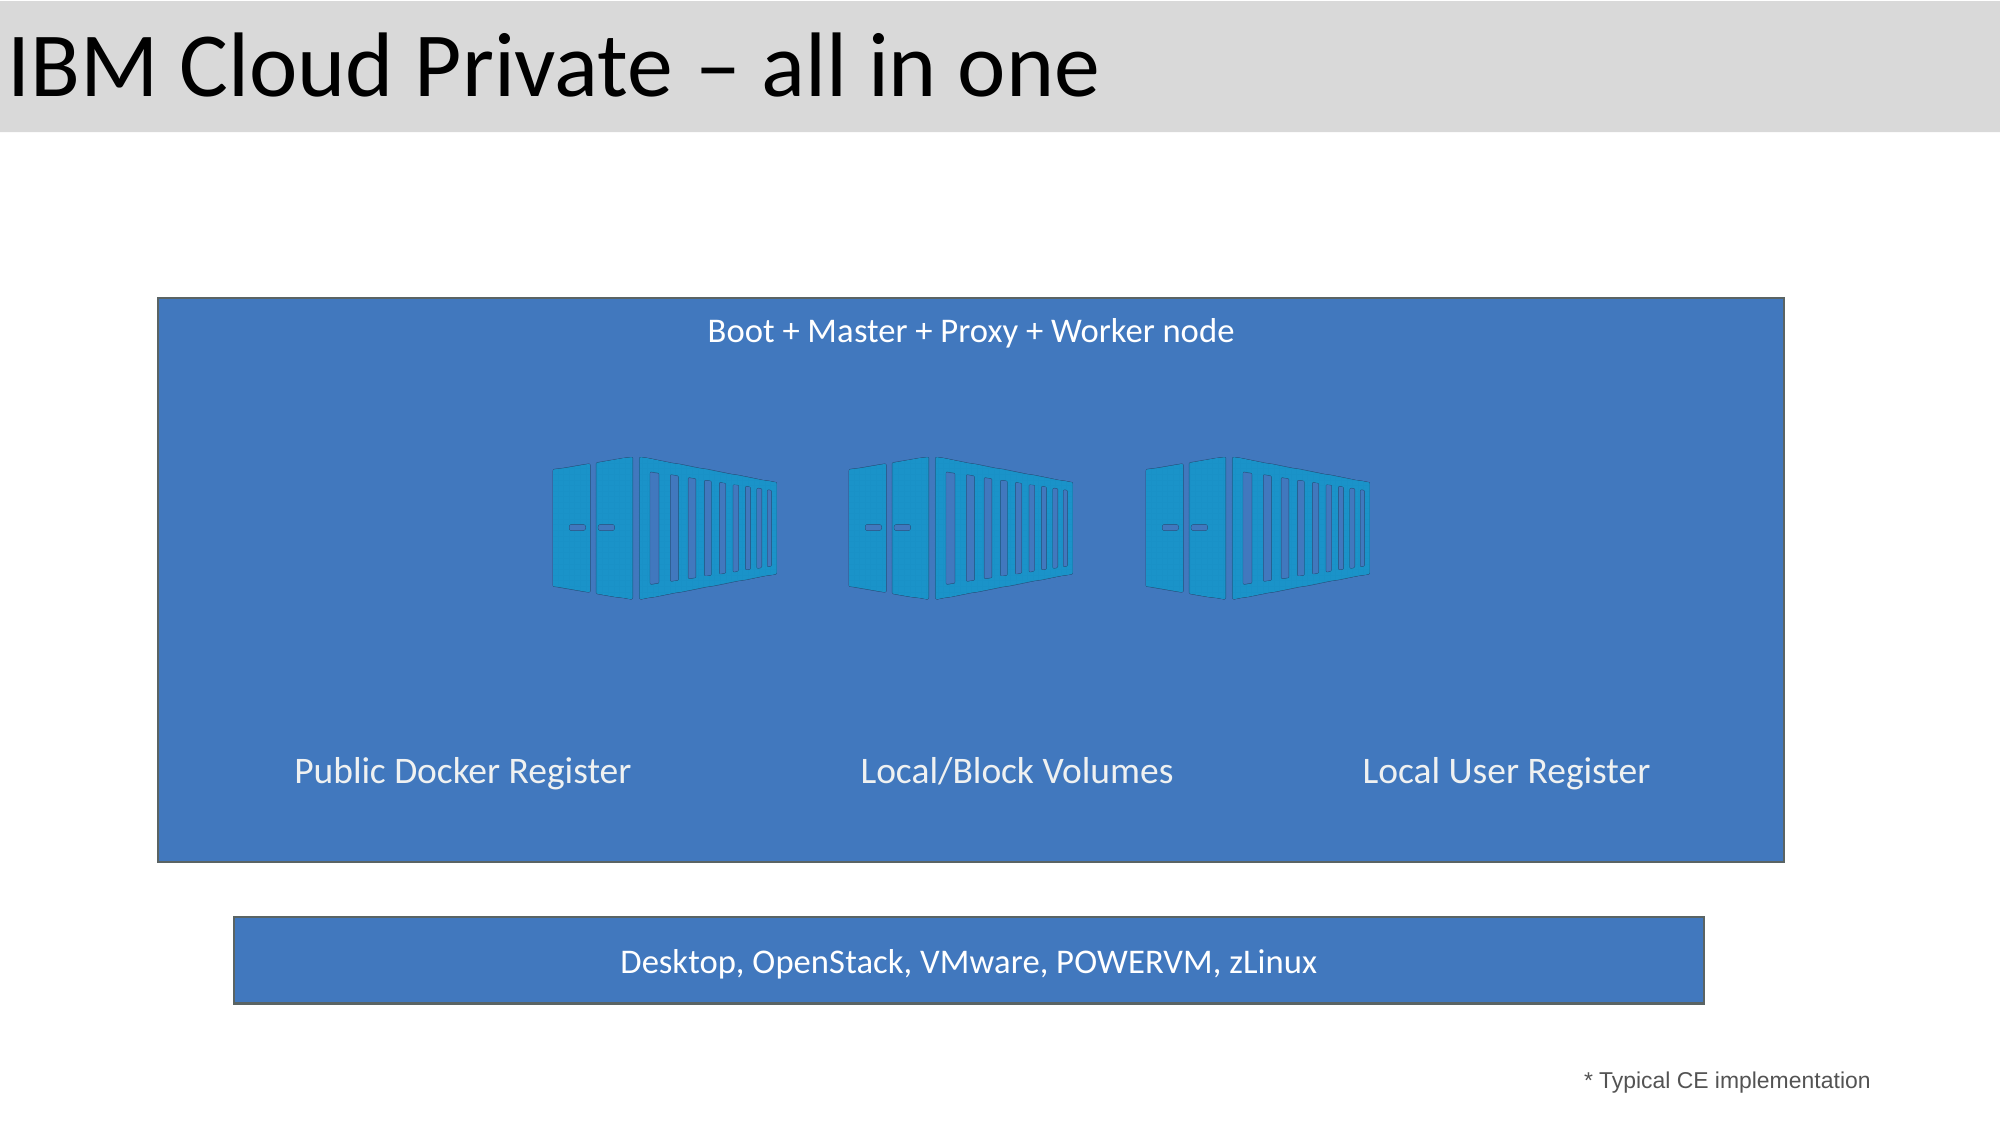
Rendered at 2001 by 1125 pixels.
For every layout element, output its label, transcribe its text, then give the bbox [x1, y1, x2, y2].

picture [547, 413, 782, 648]
text_box Desktop, OpenStack, VMware, POWERVM, zLinux [234, 916, 1704, 1004]
text_box Boot + Master + Proxy + Worker node [158, 297, 1784, 862]
picture [1140, 413, 1375, 648]
text_box * Typical CE implementation [1569, 1058, 1911, 1110]
text_box Local/Block Volumes [845, 738, 1189, 799]
text_box IBM Cloud Private – all in one [0, 1, 2000, 133]
picture [843, 413, 1078, 648]
text_box Public Docker Register [279, 738, 647, 799]
text_box Local User Register [1347, 738, 1666, 799]
